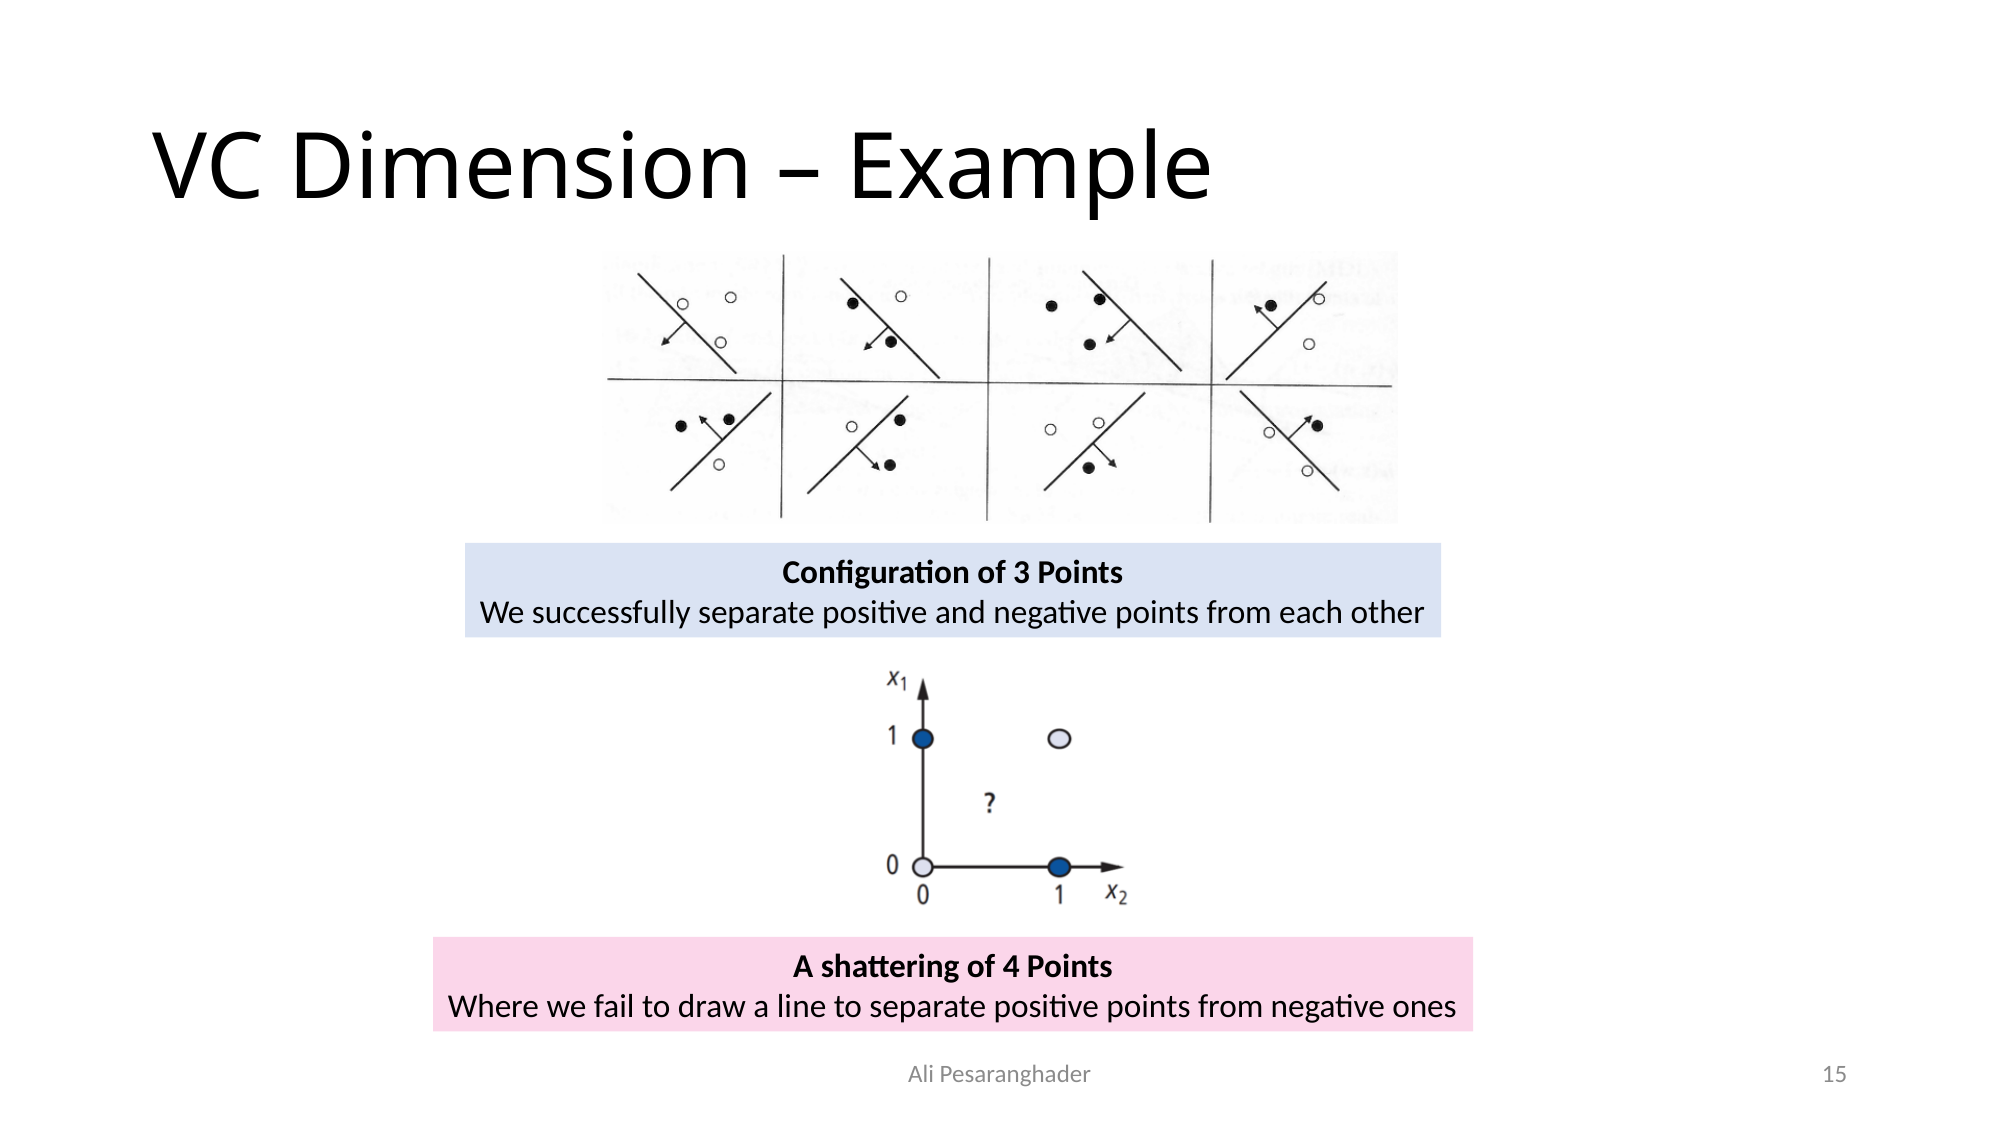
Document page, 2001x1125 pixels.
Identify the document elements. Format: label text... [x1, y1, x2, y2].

slide_number 15 [1412, 1042, 1863, 1103]
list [862, 654, 1138, 920]
text_box Configuration of 3 Points We successfully separate positive and negative points from each other [465, 542, 1442, 638]
title VC Dimension – Example [137, 59, 1863, 278]
footer Ali Pesaranghader [662, 1042, 1338, 1103]
text_box A shattering of 4 Points Where we fail to draw a line to separate positive points from negative ones [433, 936, 1474, 1032]
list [601, 251, 1398, 525]
